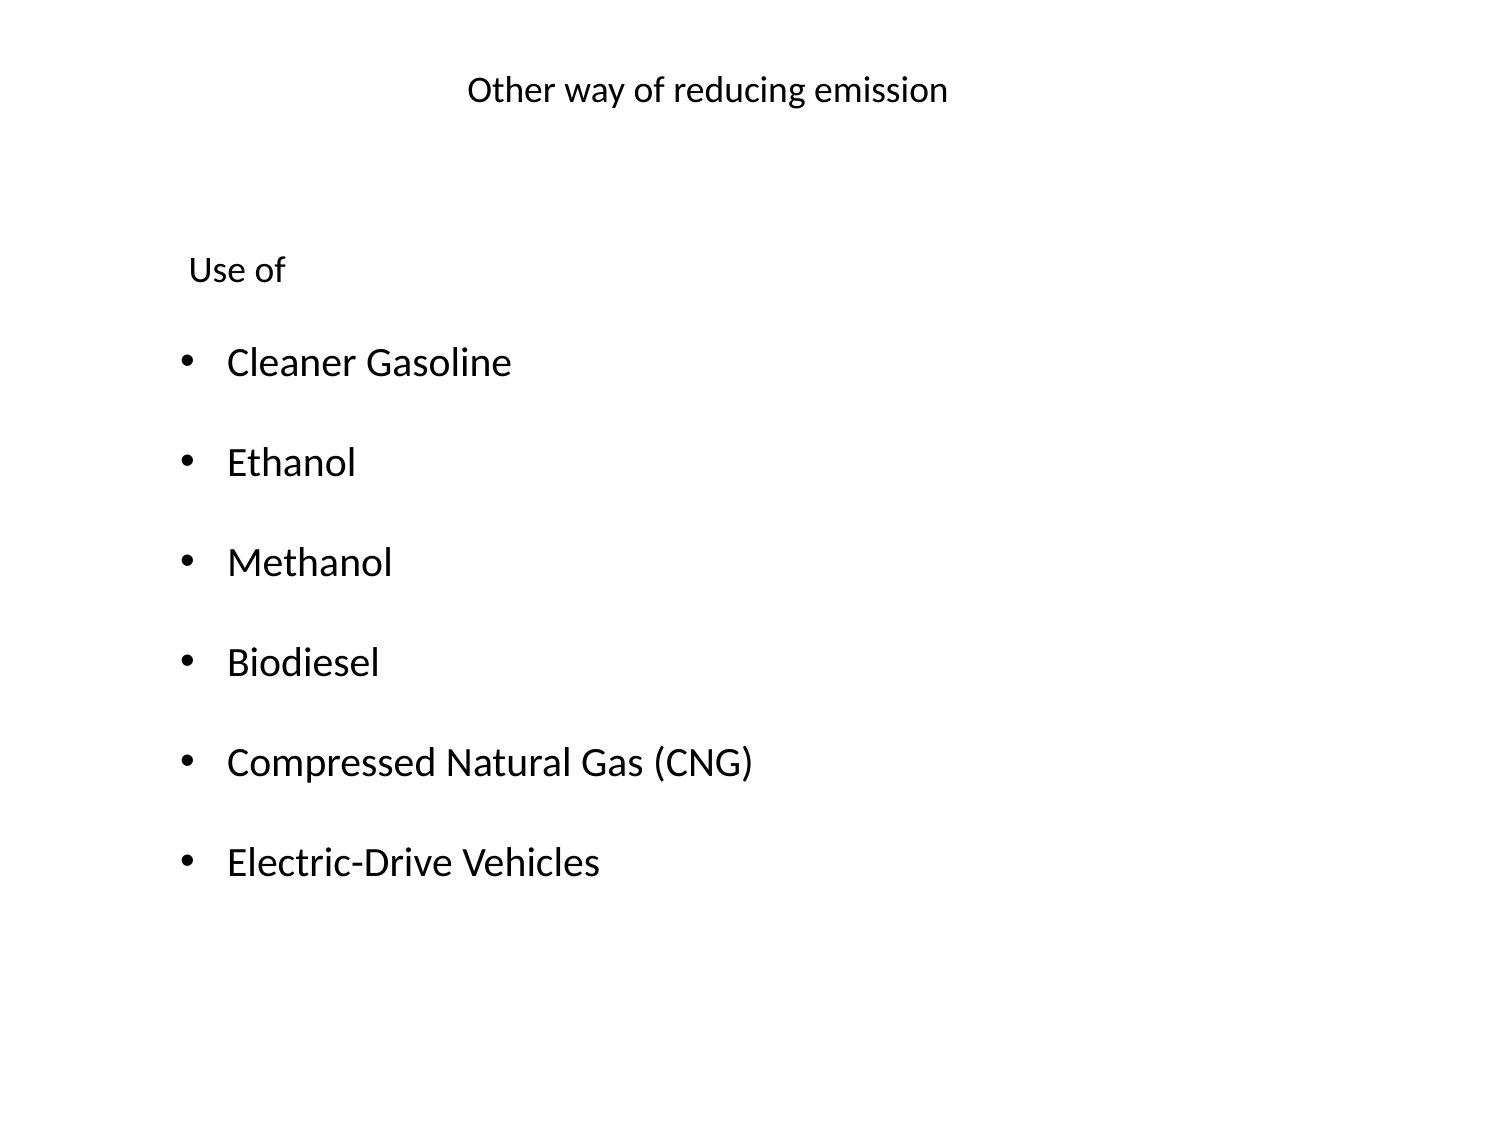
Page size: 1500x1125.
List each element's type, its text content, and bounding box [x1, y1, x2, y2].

text_box Other way of reducing emission [452, 57, 965, 118]
text_box Use of Cleaner Gasoline Ethanol Methanol Biodiesel Compressed Natural Gas (CNG) Electric-Drive Vehicles [165, 237, 770, 893]
